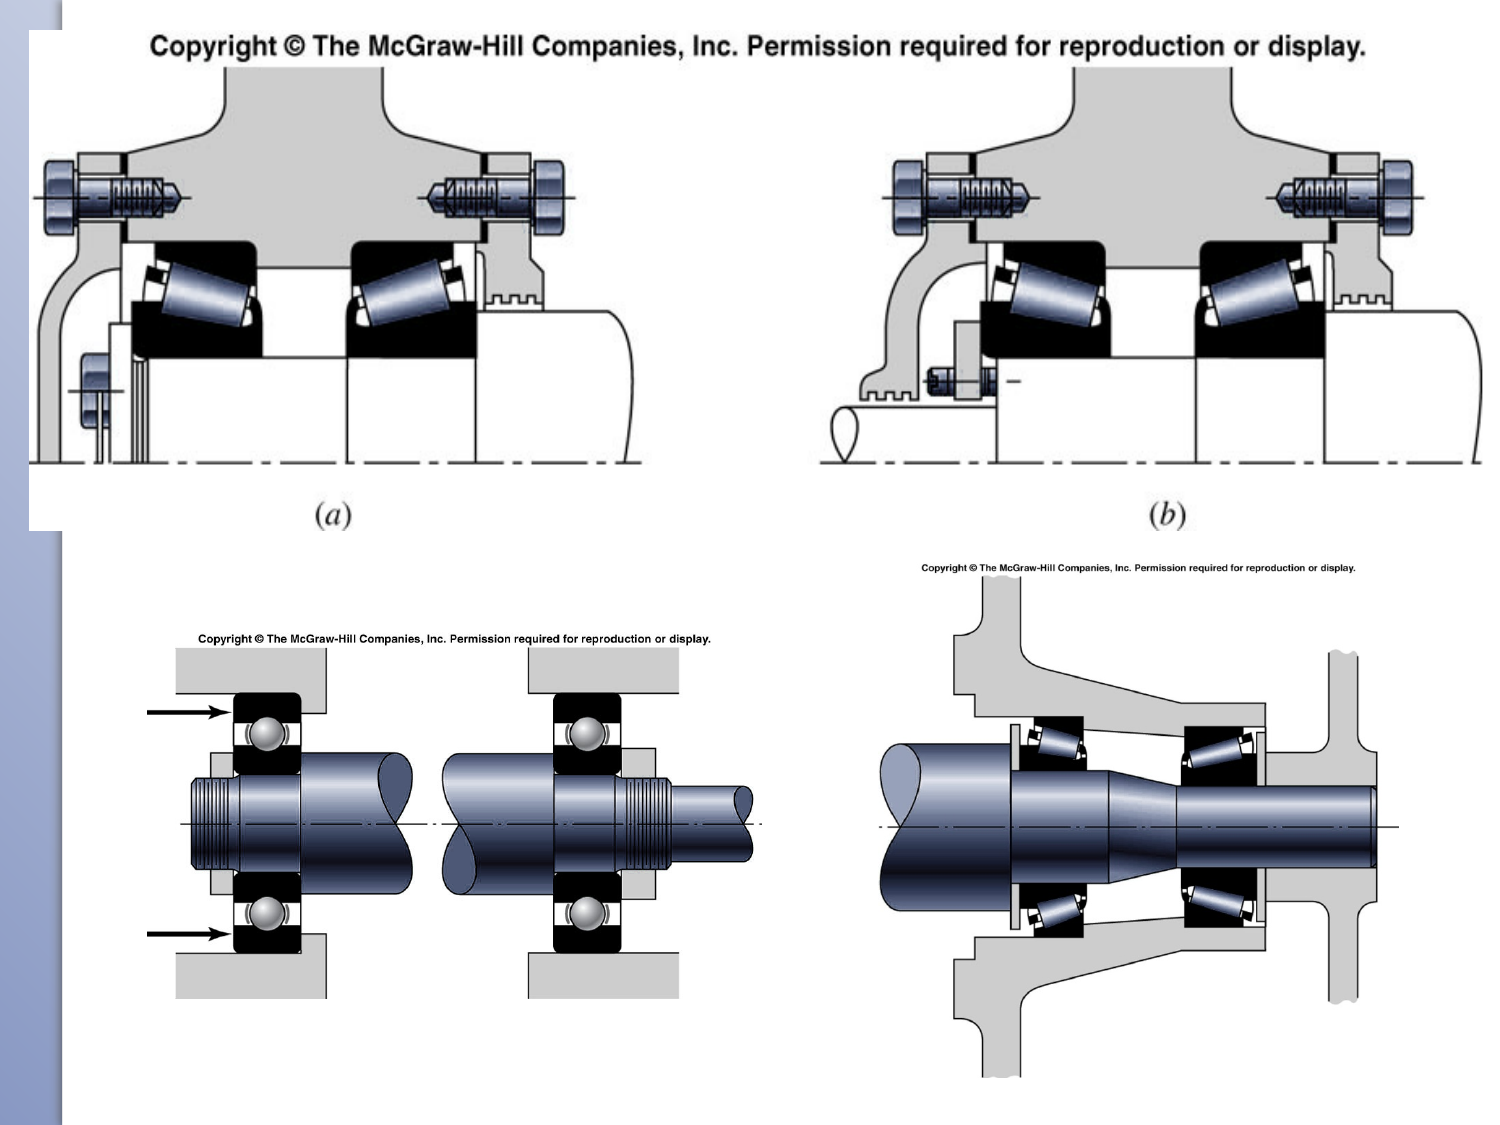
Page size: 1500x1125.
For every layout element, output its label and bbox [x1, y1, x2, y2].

picture [29, 30, 1489, 531]
picture [147, 632, 763, 999]
picture [878, 562, 1399, 1079]
